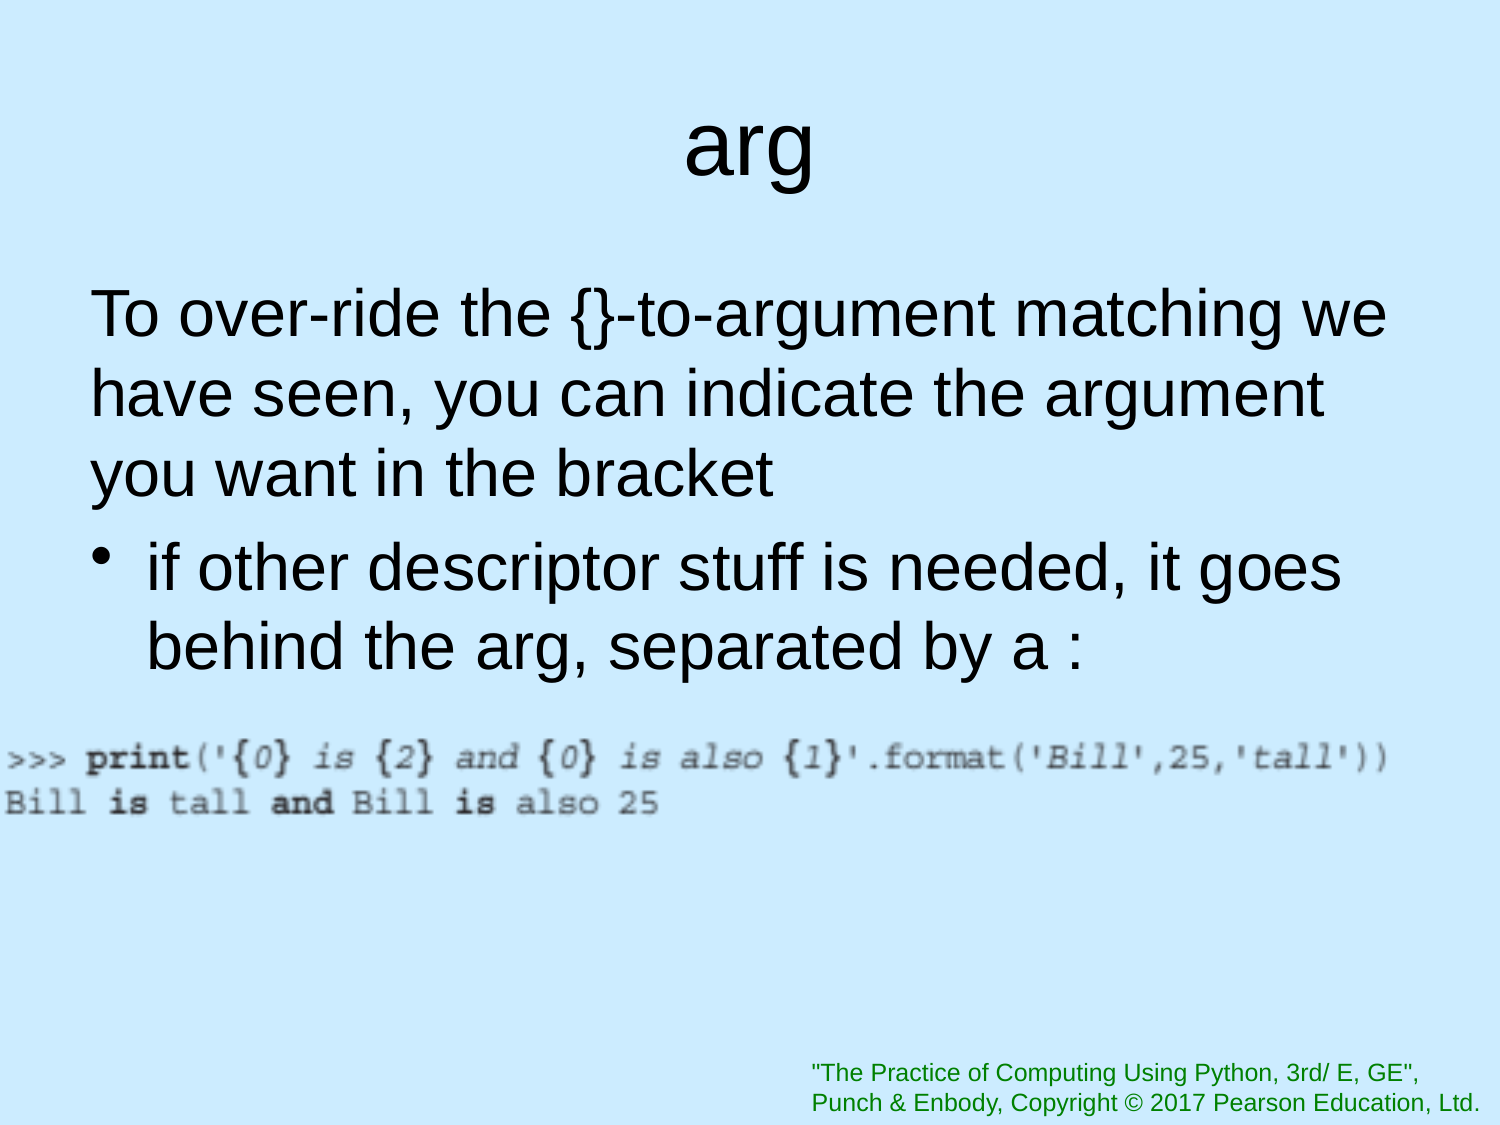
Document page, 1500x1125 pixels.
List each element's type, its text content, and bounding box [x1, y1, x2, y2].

title arg [75, 45, 1425, 233]
picture [0, 737, 1393, 826]
list To over-ride the {}-to-argument matching we have seen, you can indicate the argument you want in the bracket if other descriptor stuff is needed, it goes behind the arg, separated by a : [75, 262, 1425, 1005]
